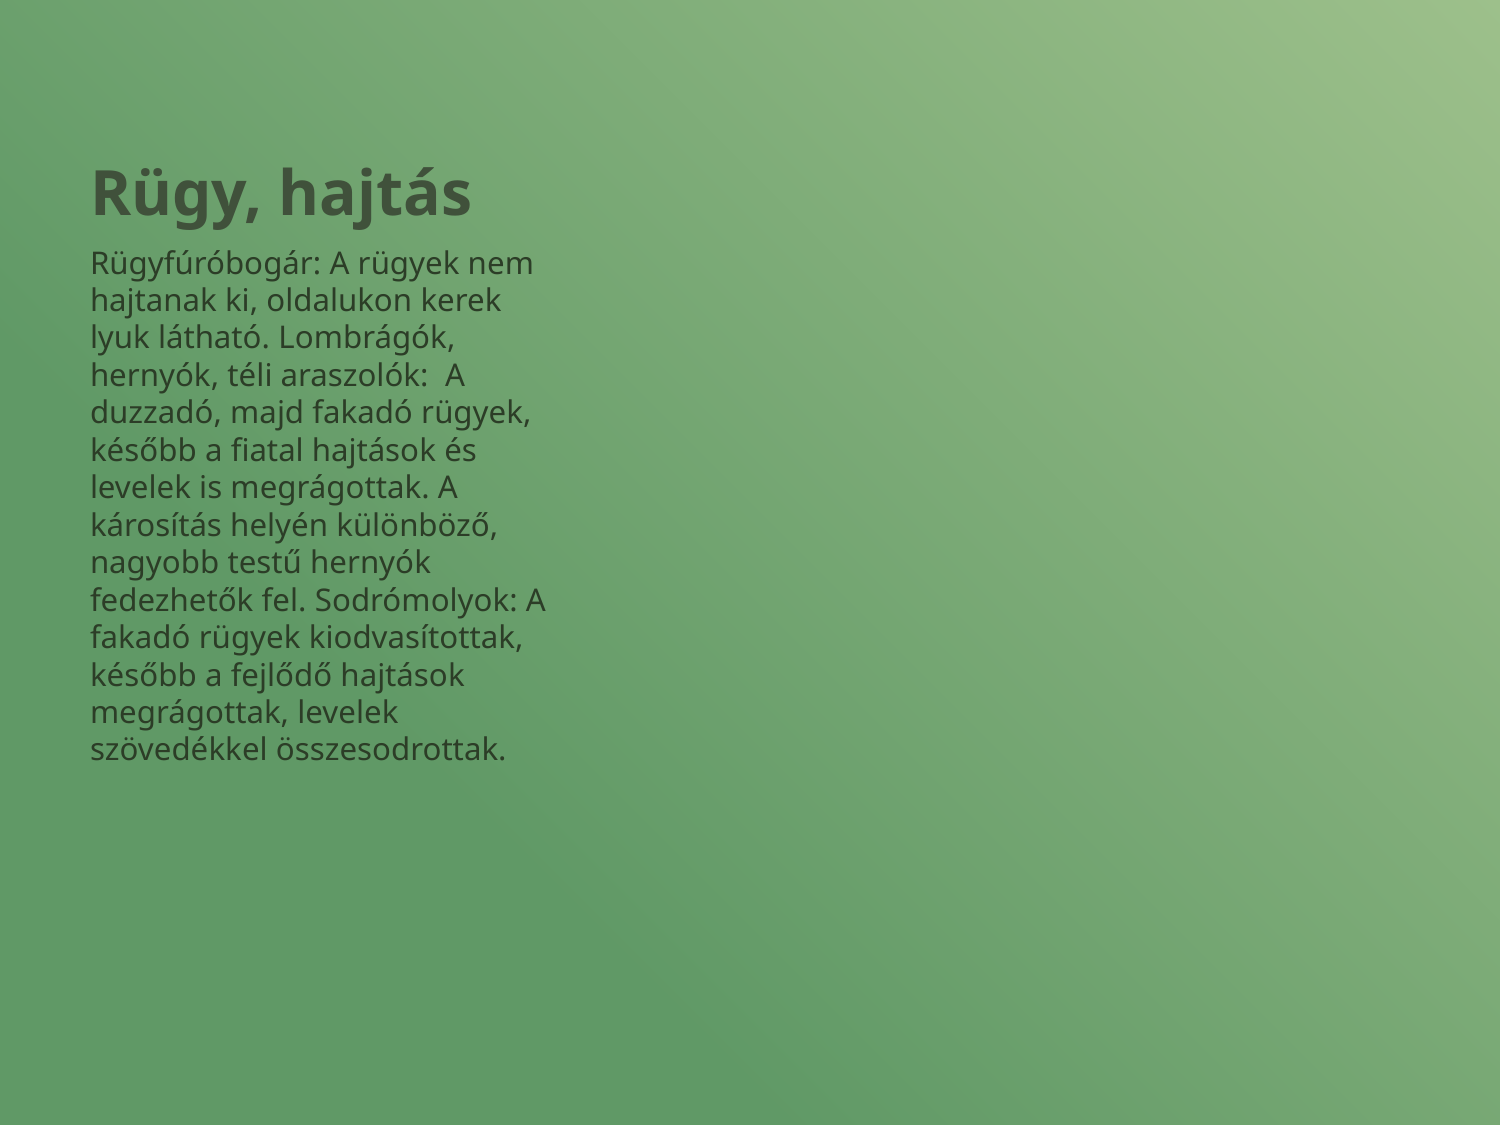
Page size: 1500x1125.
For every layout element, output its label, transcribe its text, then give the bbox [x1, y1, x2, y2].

title Rügy, hajtás [75, 44, 569, 235]
list Rügyfúróbogár: A rügyek nem hajtanak ki, oldalukon kerek lyuk látható. Lombrágók, hernyók, téli araszolók: A duzzadó, majd fakadó rügyek, később a fiatal hajtások és levelek is megrágottak. A károsítás helyén különböző, nagyobb testű hernyók fedezhetők fel. Sodrómolyok: A fakadó rügyek kiodvasítottak, később a fejlődő hajtások megrágottak, levelek szövedékkel összesodrottak. [75, 235, 569, 1005]
